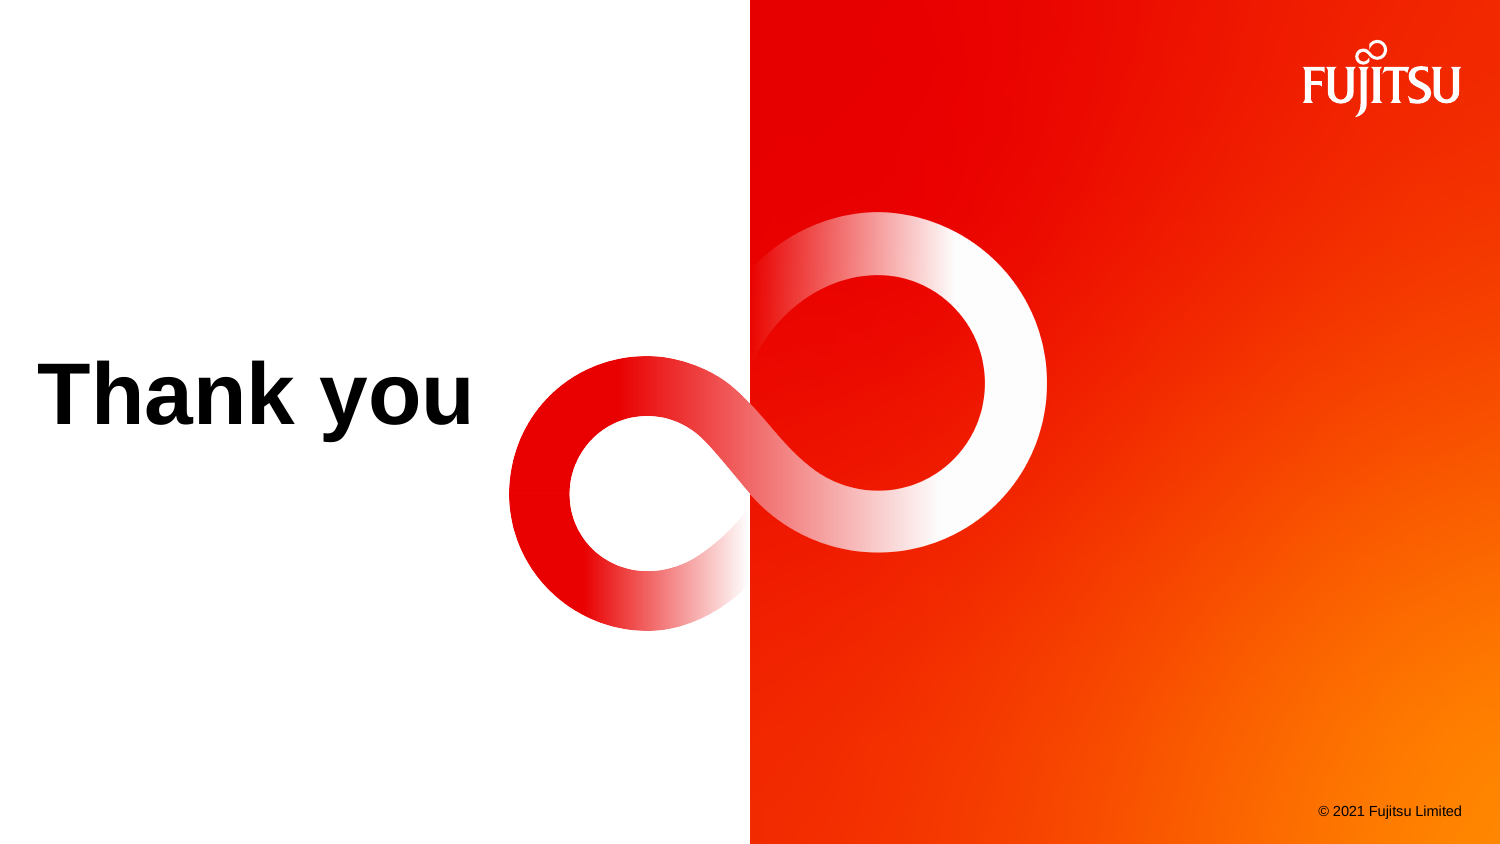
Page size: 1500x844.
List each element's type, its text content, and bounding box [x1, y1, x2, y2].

picture [509, 0, 1500, 844]
footer © 2021 Fujitsu Limited [1272, 801, 1462, 820]
